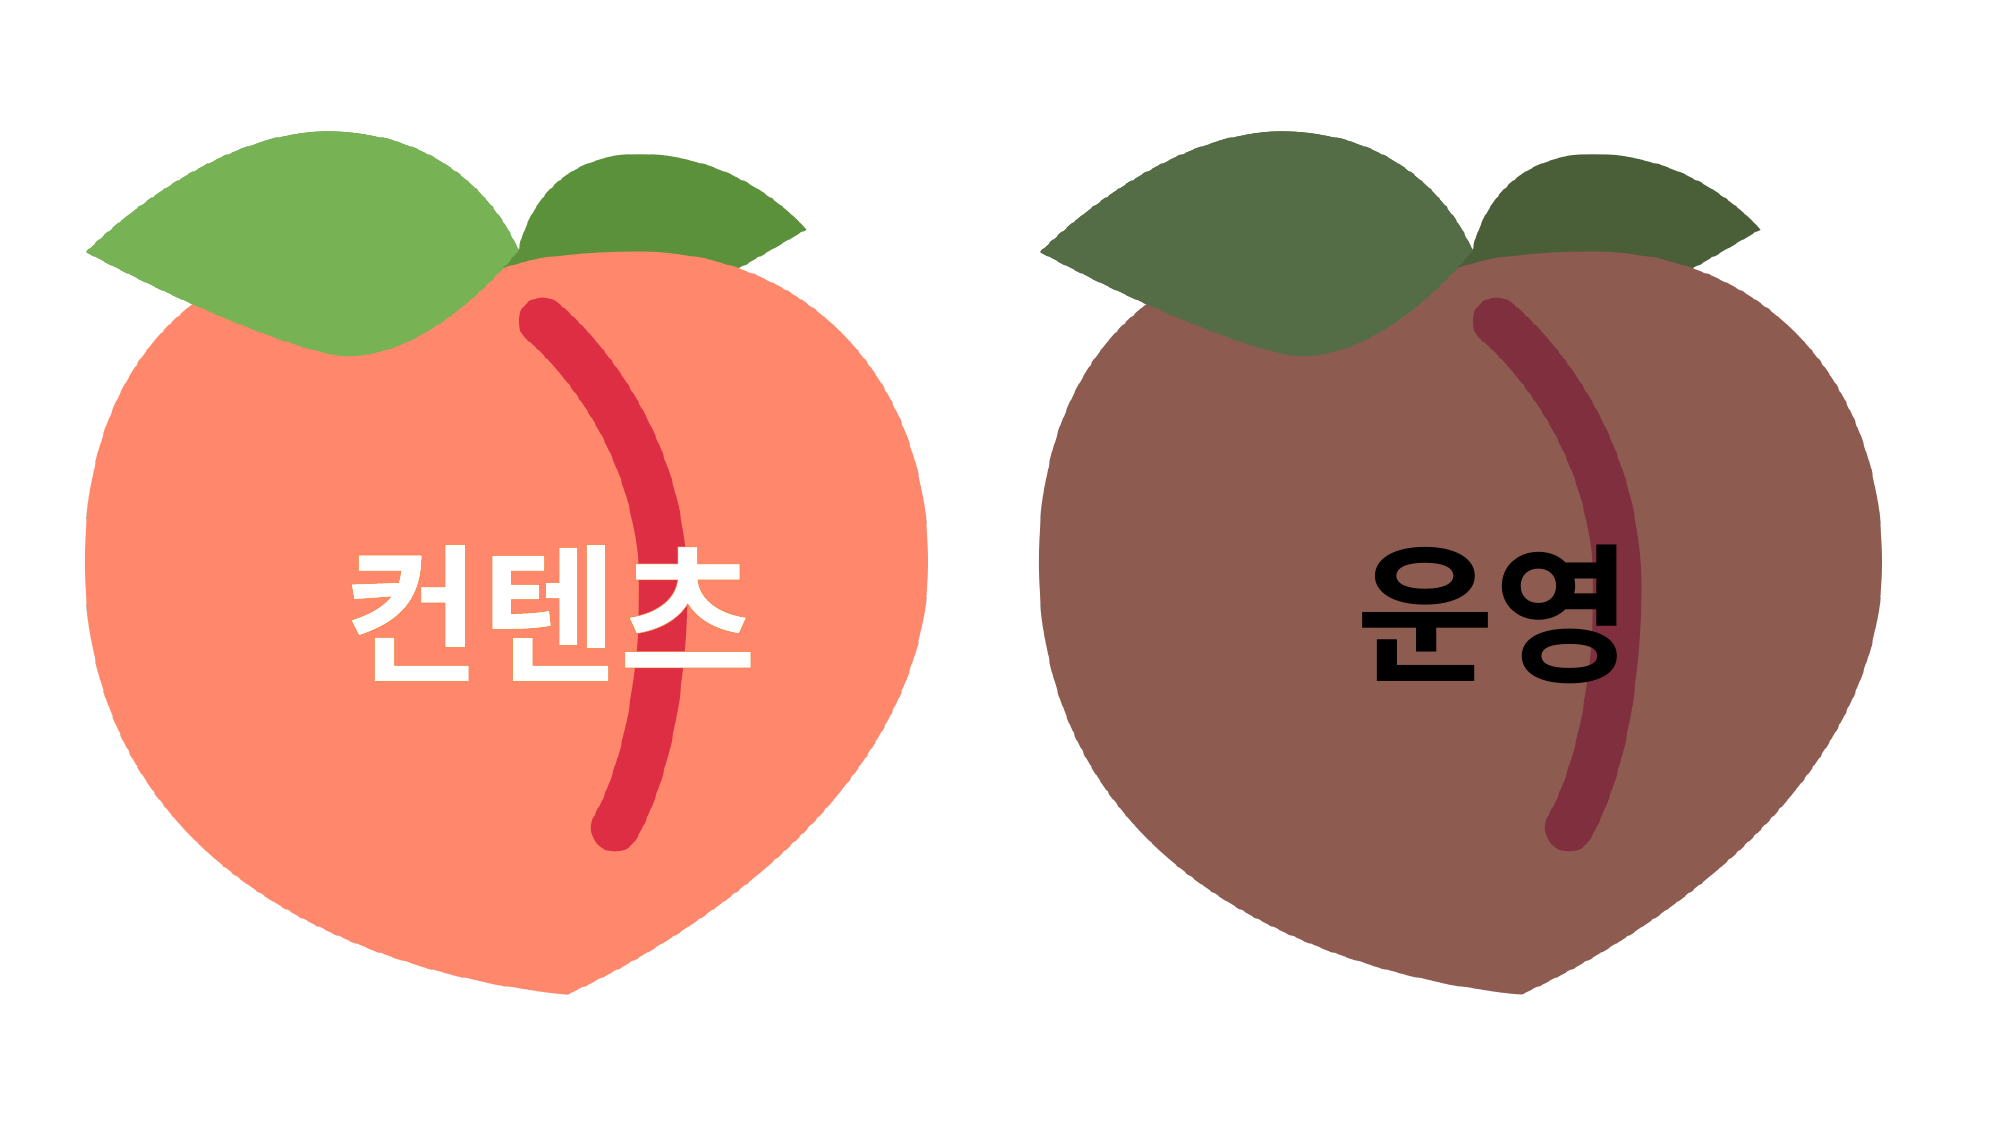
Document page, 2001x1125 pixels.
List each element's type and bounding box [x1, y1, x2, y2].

picture [999, 104, 1896, 1020]
picture [45, 104, 942, 1020]
